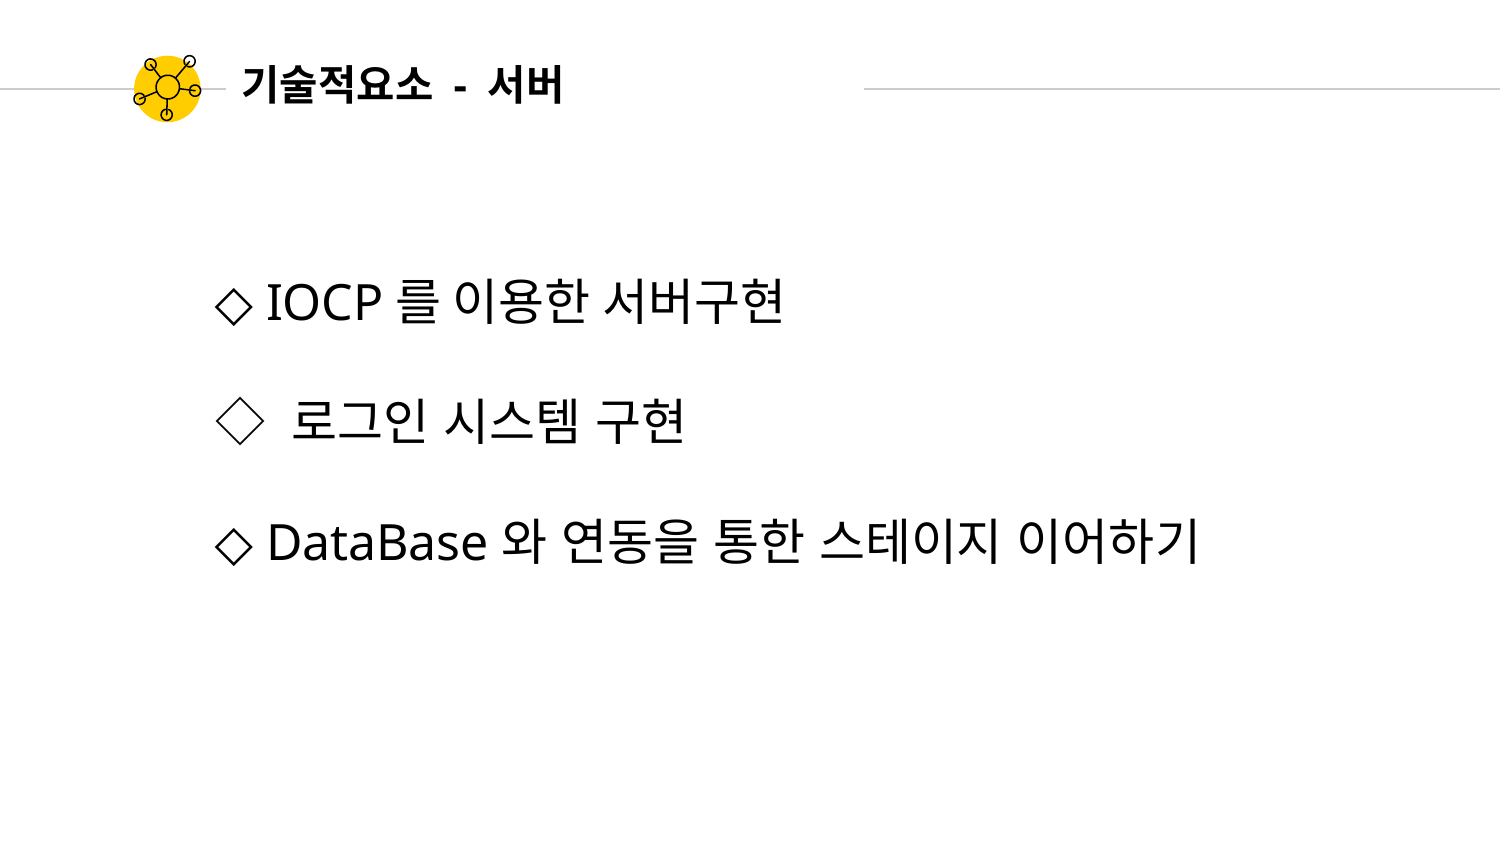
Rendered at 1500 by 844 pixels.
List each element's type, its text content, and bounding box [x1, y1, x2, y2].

title 기술적요소 - 서버 [226, 48, 863, 120]
text_box ◇ IOCP를 이용한 서버구현 ◇ 로그인 시스템 구현 ◇ DataBase와 연동을 통한 스테이지 이어하기 [186, 262, 1500, 578]
